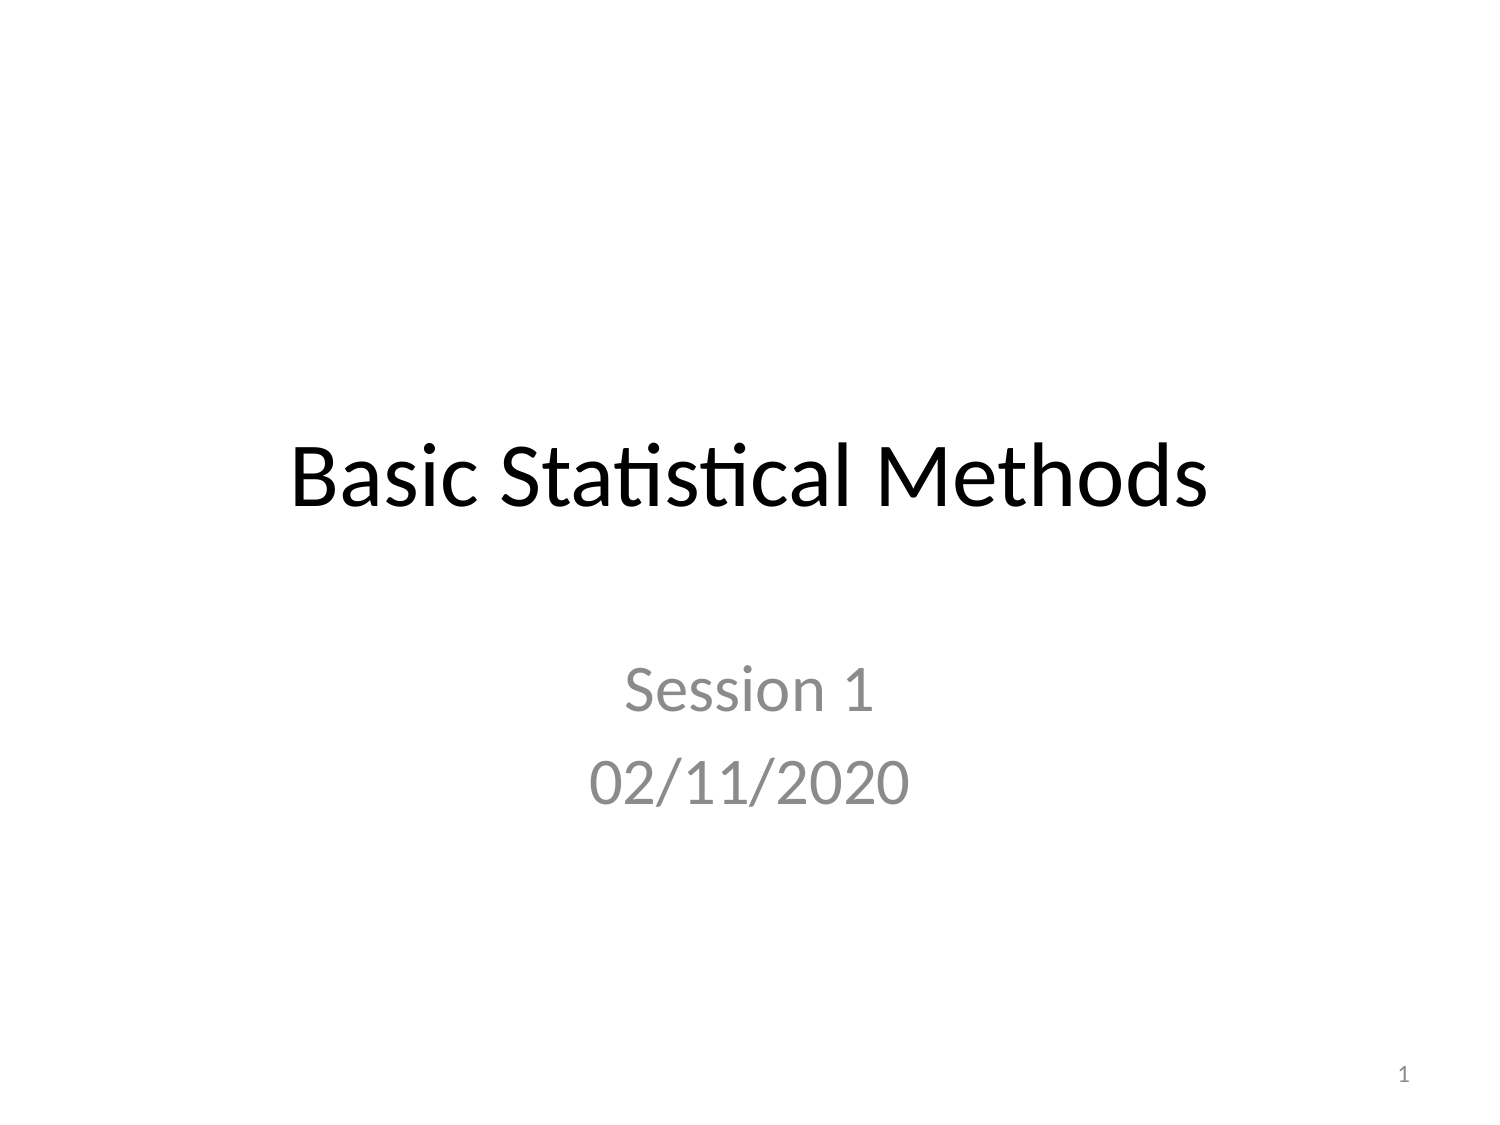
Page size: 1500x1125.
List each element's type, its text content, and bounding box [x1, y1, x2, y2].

subtitle Session 1 02/11/2020 [225, 637, 1275, 925]
title Basic Statistical Methods [112, 349, 1388, 591]
slide_number 1 [1074, 1042, 1425, 1103]
